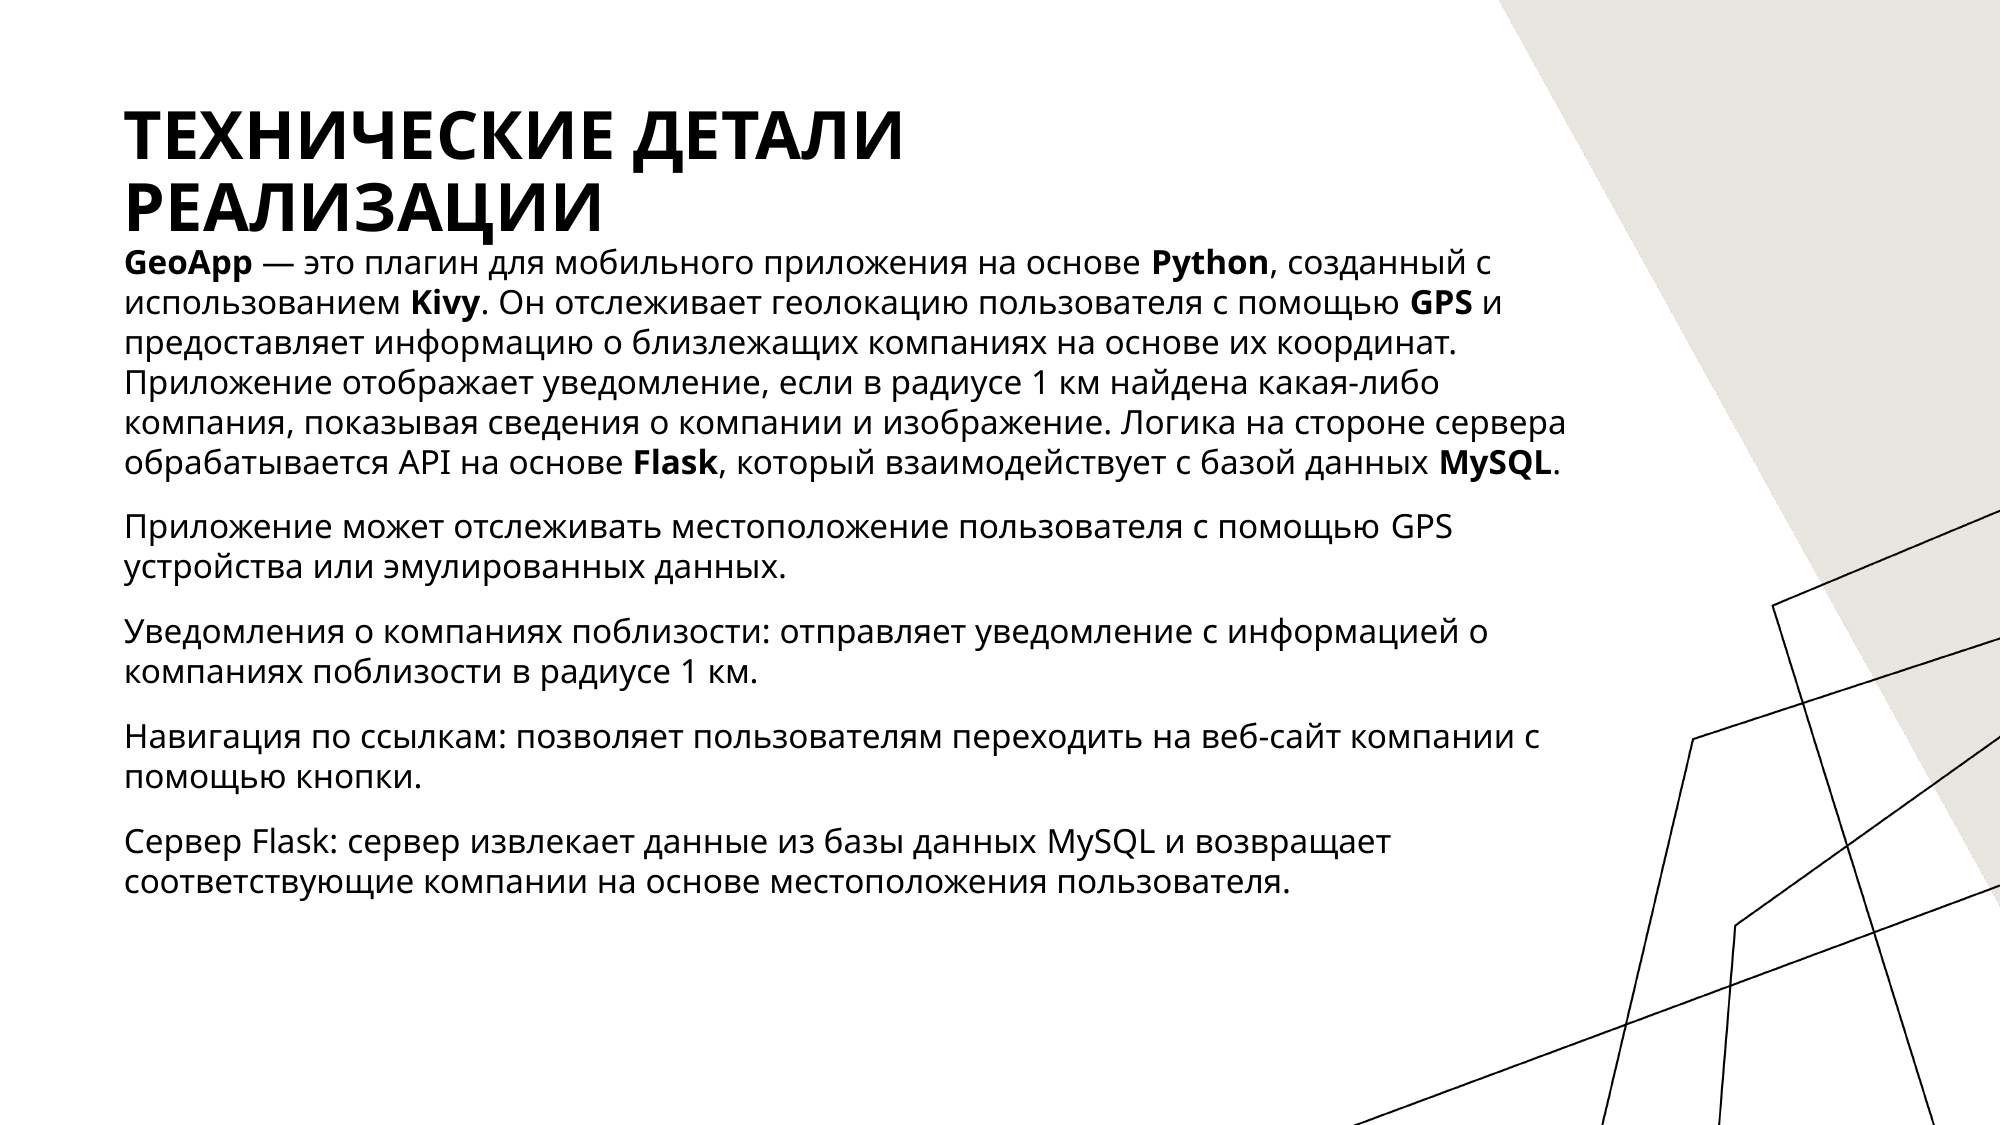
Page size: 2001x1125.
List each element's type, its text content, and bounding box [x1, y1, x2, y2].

list GeoApp — это плагин для мобильного приложения на основе Python, созданный с использованием Kivy. Он отслеживает геолокацию пользователя с помощью GPS и предоставляет информацию о близлежащих компаниях на основе их координат. Приложение отображает уведомление, если в радиусе 1 км найдена какая-либо компания, показывая сведения о компании и изображение. Логика на стороне сервера обрабатывается API на основе Flask, который взаимодействует с базой данных MySQL. Приложение может отслеживать местоположение пользователя с помощью GPS устройства или эмулированных данных. Уведомления о компаниях поблизости: отправляет уведомление с информацией о компаниях поблизости в радиусе 1 км. Навигация по ссылкам: позволяет пользователям переходить на веб-сайт компании с помощью кнопки. Сервер Flask: сервер извлекает данные из базы данных MySQL и возвращает соответствующие компании на основе местоположения пользователя. [108, 233, 1599, 978]
picture [1281, 0, 2000, 1125]
title Технические детали реализации [108, 38, 1364, 233]
